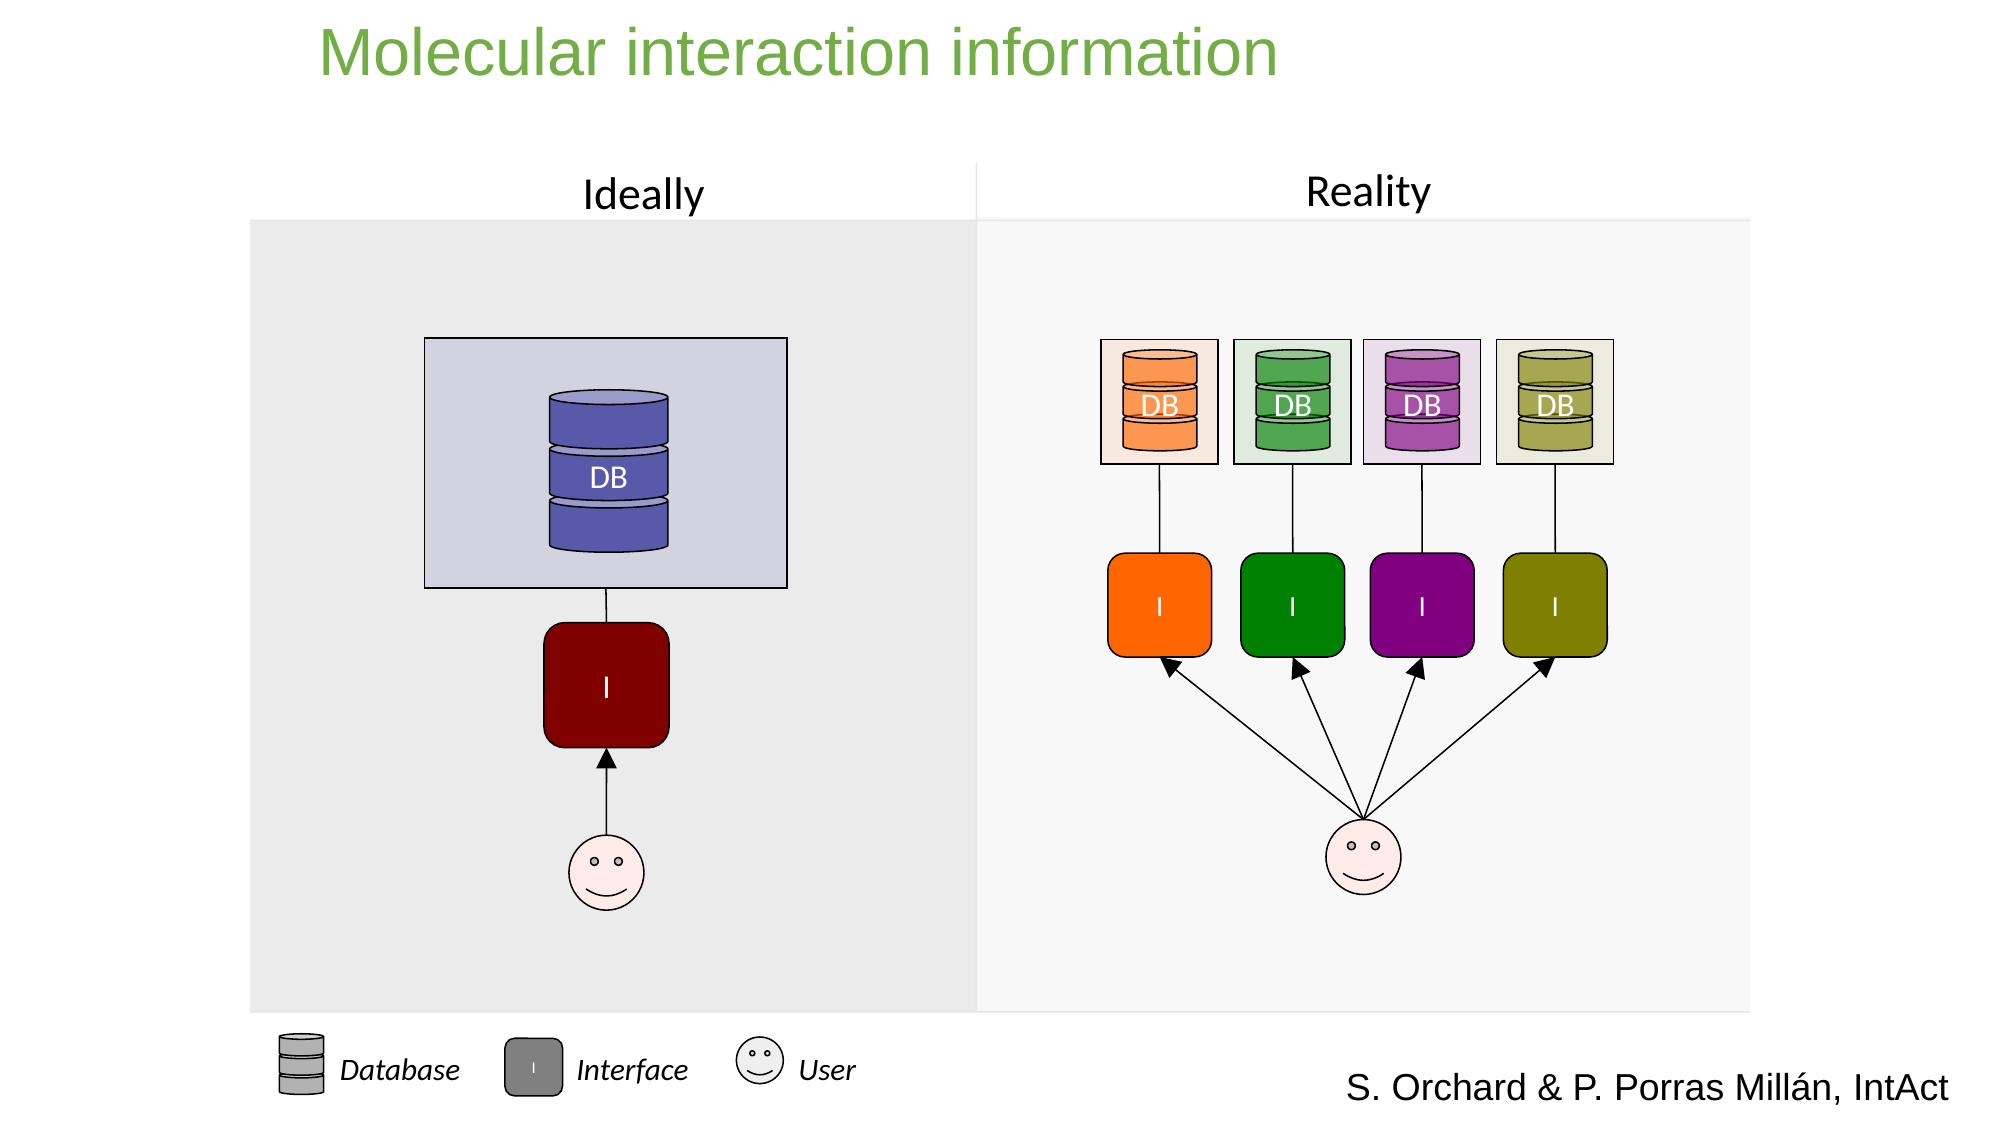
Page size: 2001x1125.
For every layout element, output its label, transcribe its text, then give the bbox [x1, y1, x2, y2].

text_box I [1240, 553, 1345, 656]
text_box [1123, 349, 1197, 451]
text_box [249, 221, 976, 1011]
text_box Ideally [374, 153, 913, 226]
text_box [279, 1033, 324, 1095]
text_box I [1107, 553, 1212, 658]
text_box Database [325, 1040, 476, 1094]
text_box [1363, 656, 1556, 820]
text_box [1518, 349, 1593, 451]
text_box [424, 337, 788, 911]
text_box I [1370, 553, 1475, 656]
text_box [977, 216, 1099, 220]
text_box [977, 221, 1750, 1011]
text_box [1325, 820, 1401, 895]
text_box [1292, 656, 1363, 820]
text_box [1159, 656, 1292, 820]
text_box [1363, 339, 1481, 465]
text_box Interface [561, 1040, 704, 1094]
text_box [1100, 339, 1218, 465]
text_box I [504, 1038, 561, 1096]
text_box [1638, 216, 1750, 220]
text_box User [783, 1040, 872, 1094]
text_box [1256, 349, 1330, 451]
text_box [1496, 339, 1614, 465]
title Molecular interaction information [303, 0, 1654, 156]
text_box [1385, 349, 1460, 451]
text_box [249, 1012, 1750, 1125]
text_box I [1503, 553, 1608, 658]
text_box [736, 1037, 783, 1084]
text_box S. Orchard & P. Porras Millán, IntAct [1331, 1056, 1975, 1116]
text_box Reality [1099, 150, 1638, 223]
text_box [1234, 339, 1351, 465]
